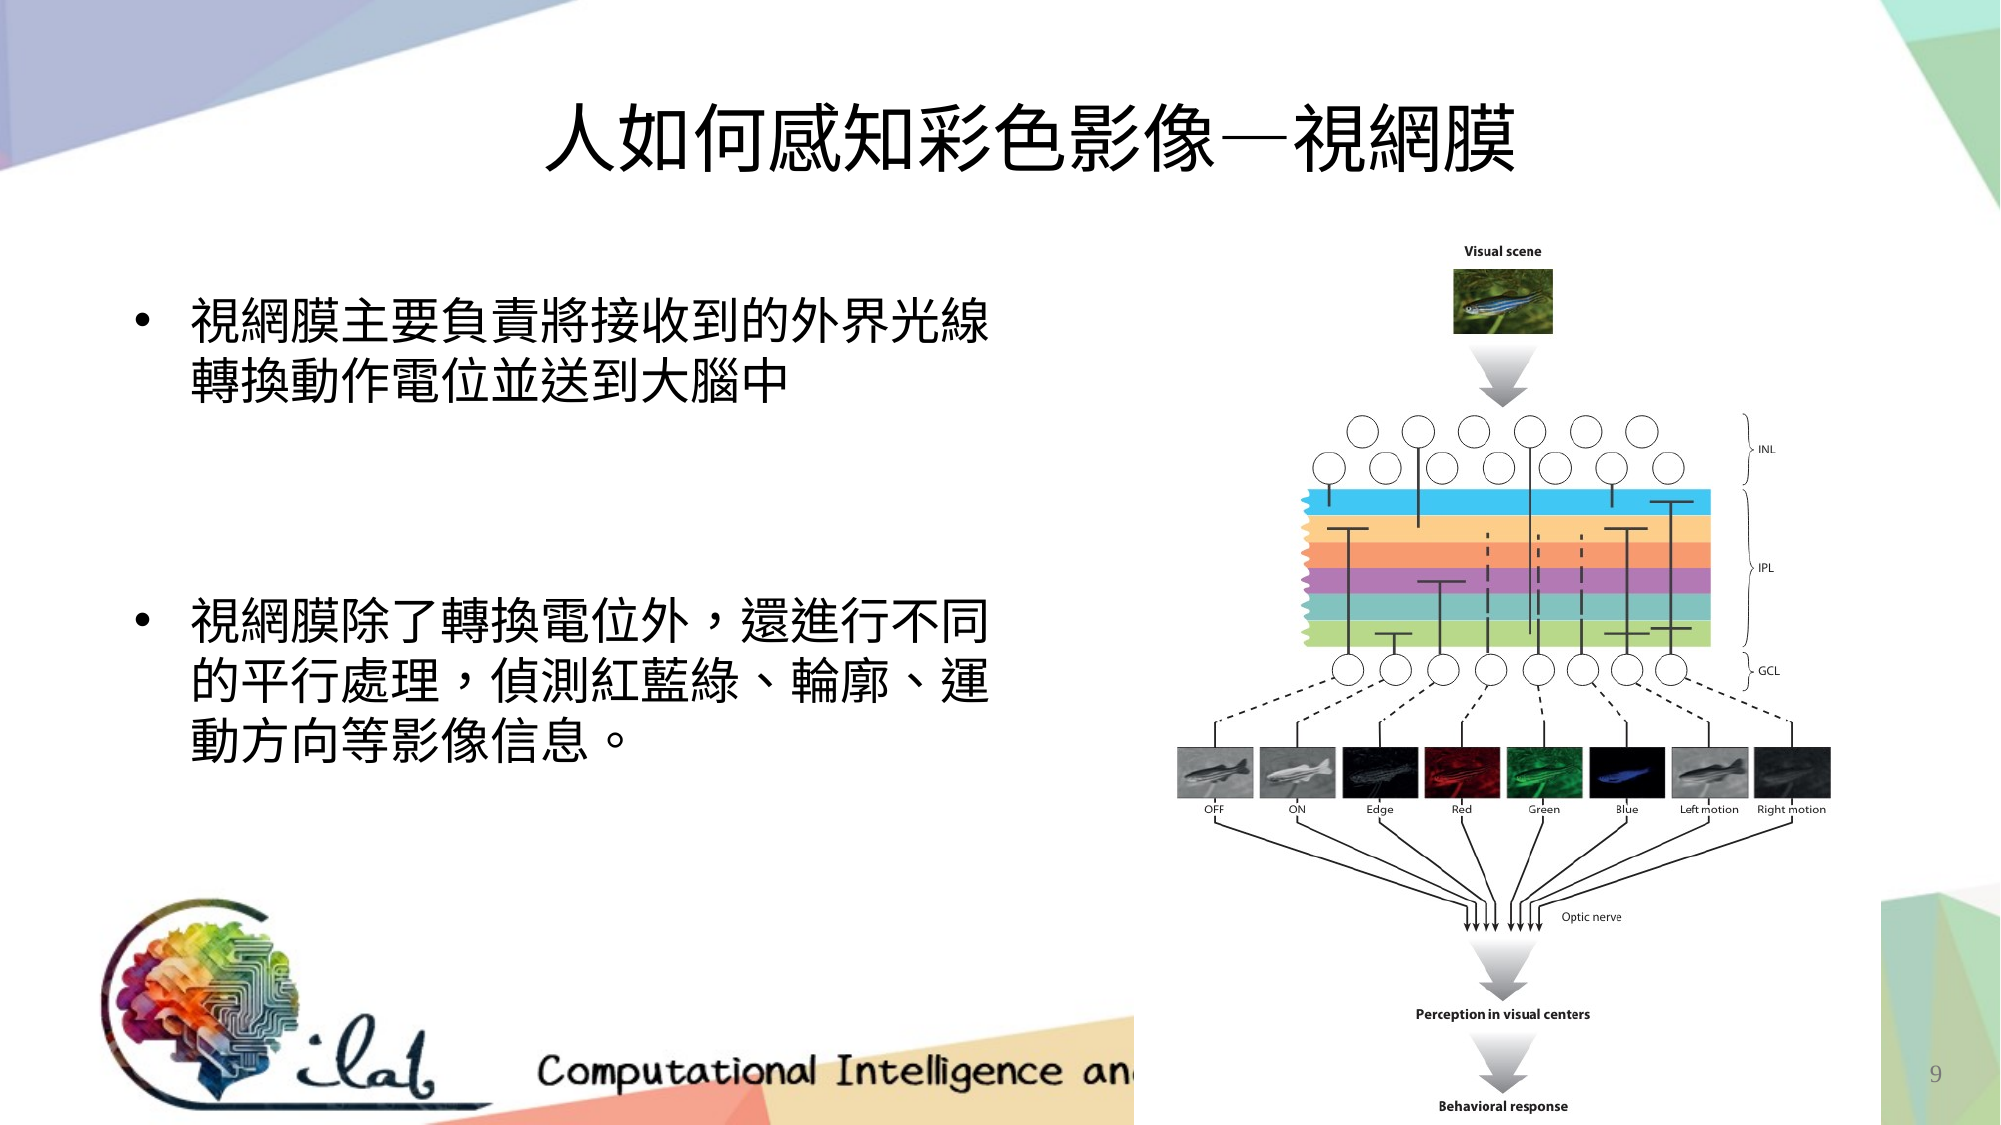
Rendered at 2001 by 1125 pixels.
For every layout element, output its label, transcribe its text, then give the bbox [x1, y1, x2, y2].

text_box 視網膜主要負責將接收到的外界光線轉換動作電位並送到大腦中 視網膜除了轉換電位外，還進行不同的平行處理，偵測紅藍綠、輪廓、運動方向等影像信息。 [119, 282, 1030, 777]
slide_number 9 [1882, 1042, 1958, 1103]
picture [0, 0, 2001, 1125]
text_box 人如何感知彩色影像—視網膜 [527, 84, 1533, 189]
